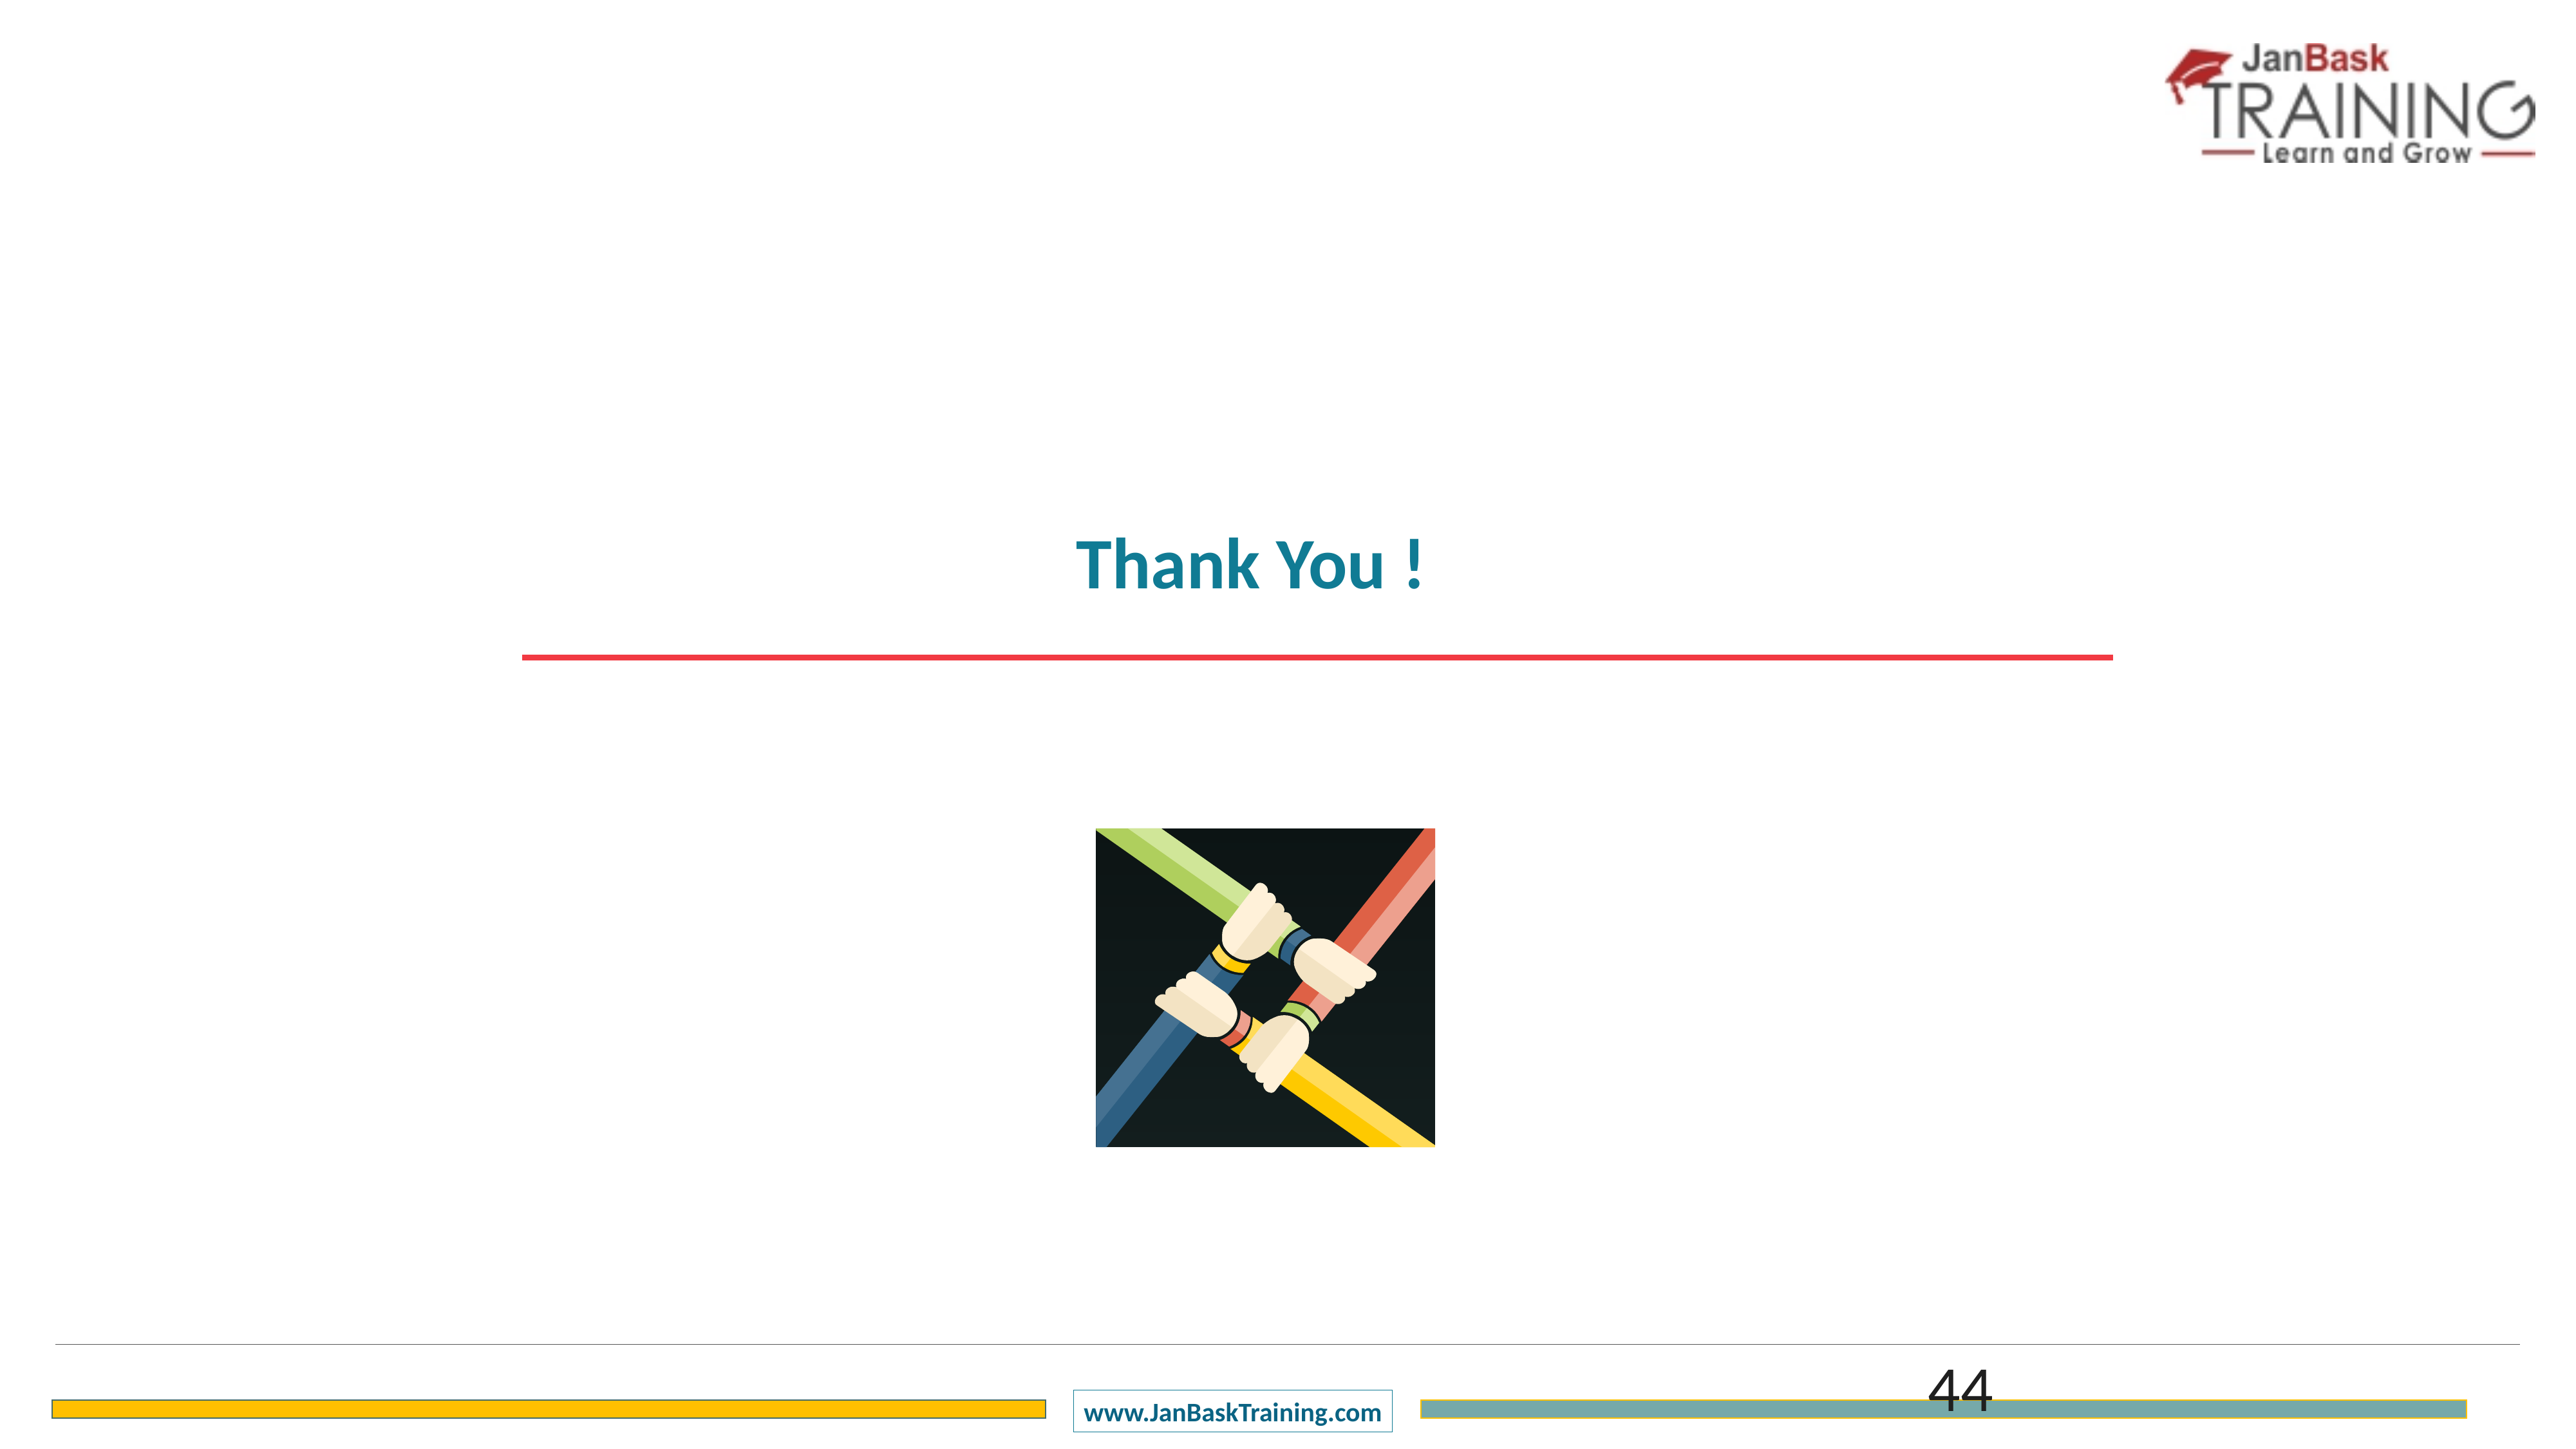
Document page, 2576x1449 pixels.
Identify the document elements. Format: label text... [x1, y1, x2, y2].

title Thank You ! [390, 501, 2113, 608]
picture [2165, 43, 2535, 163]
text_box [1096, 828, 1435, 1148]
slide_number 44 [1919, 1342, 2499, 1420]
